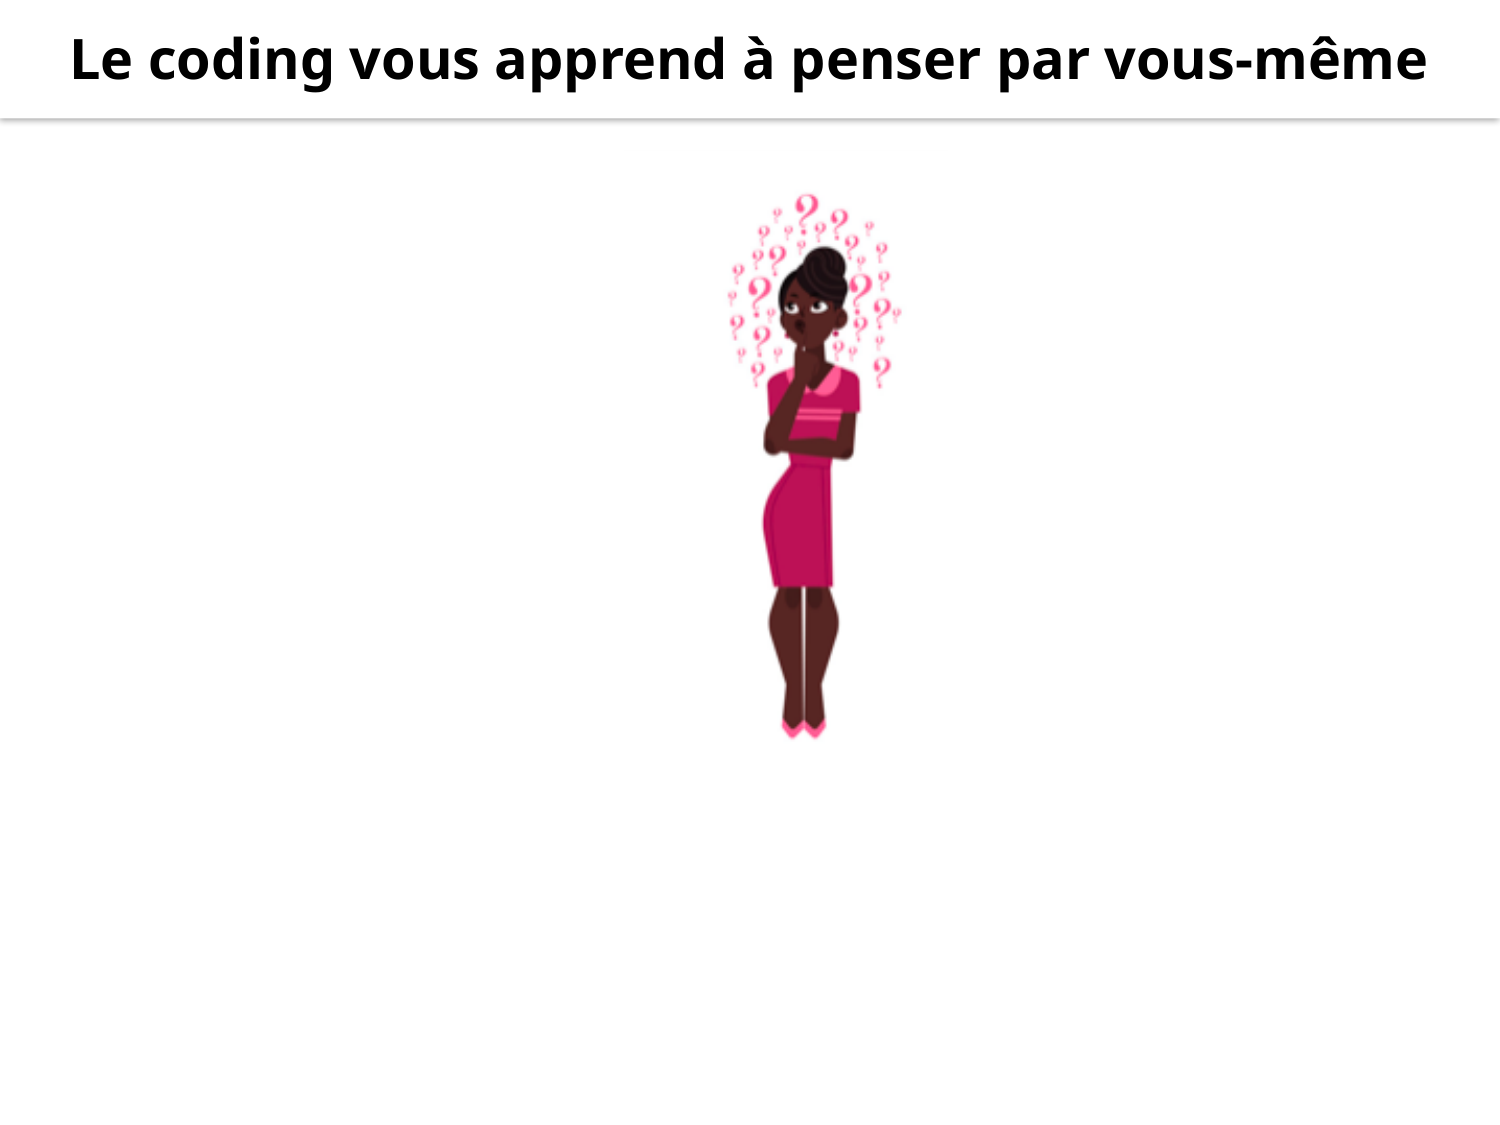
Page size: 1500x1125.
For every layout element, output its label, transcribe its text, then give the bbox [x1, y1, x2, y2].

text_box Le coding vous apprend à penser par vous-même [0, 0, 1500, 122]
picture [624, 149, 949, 774]
